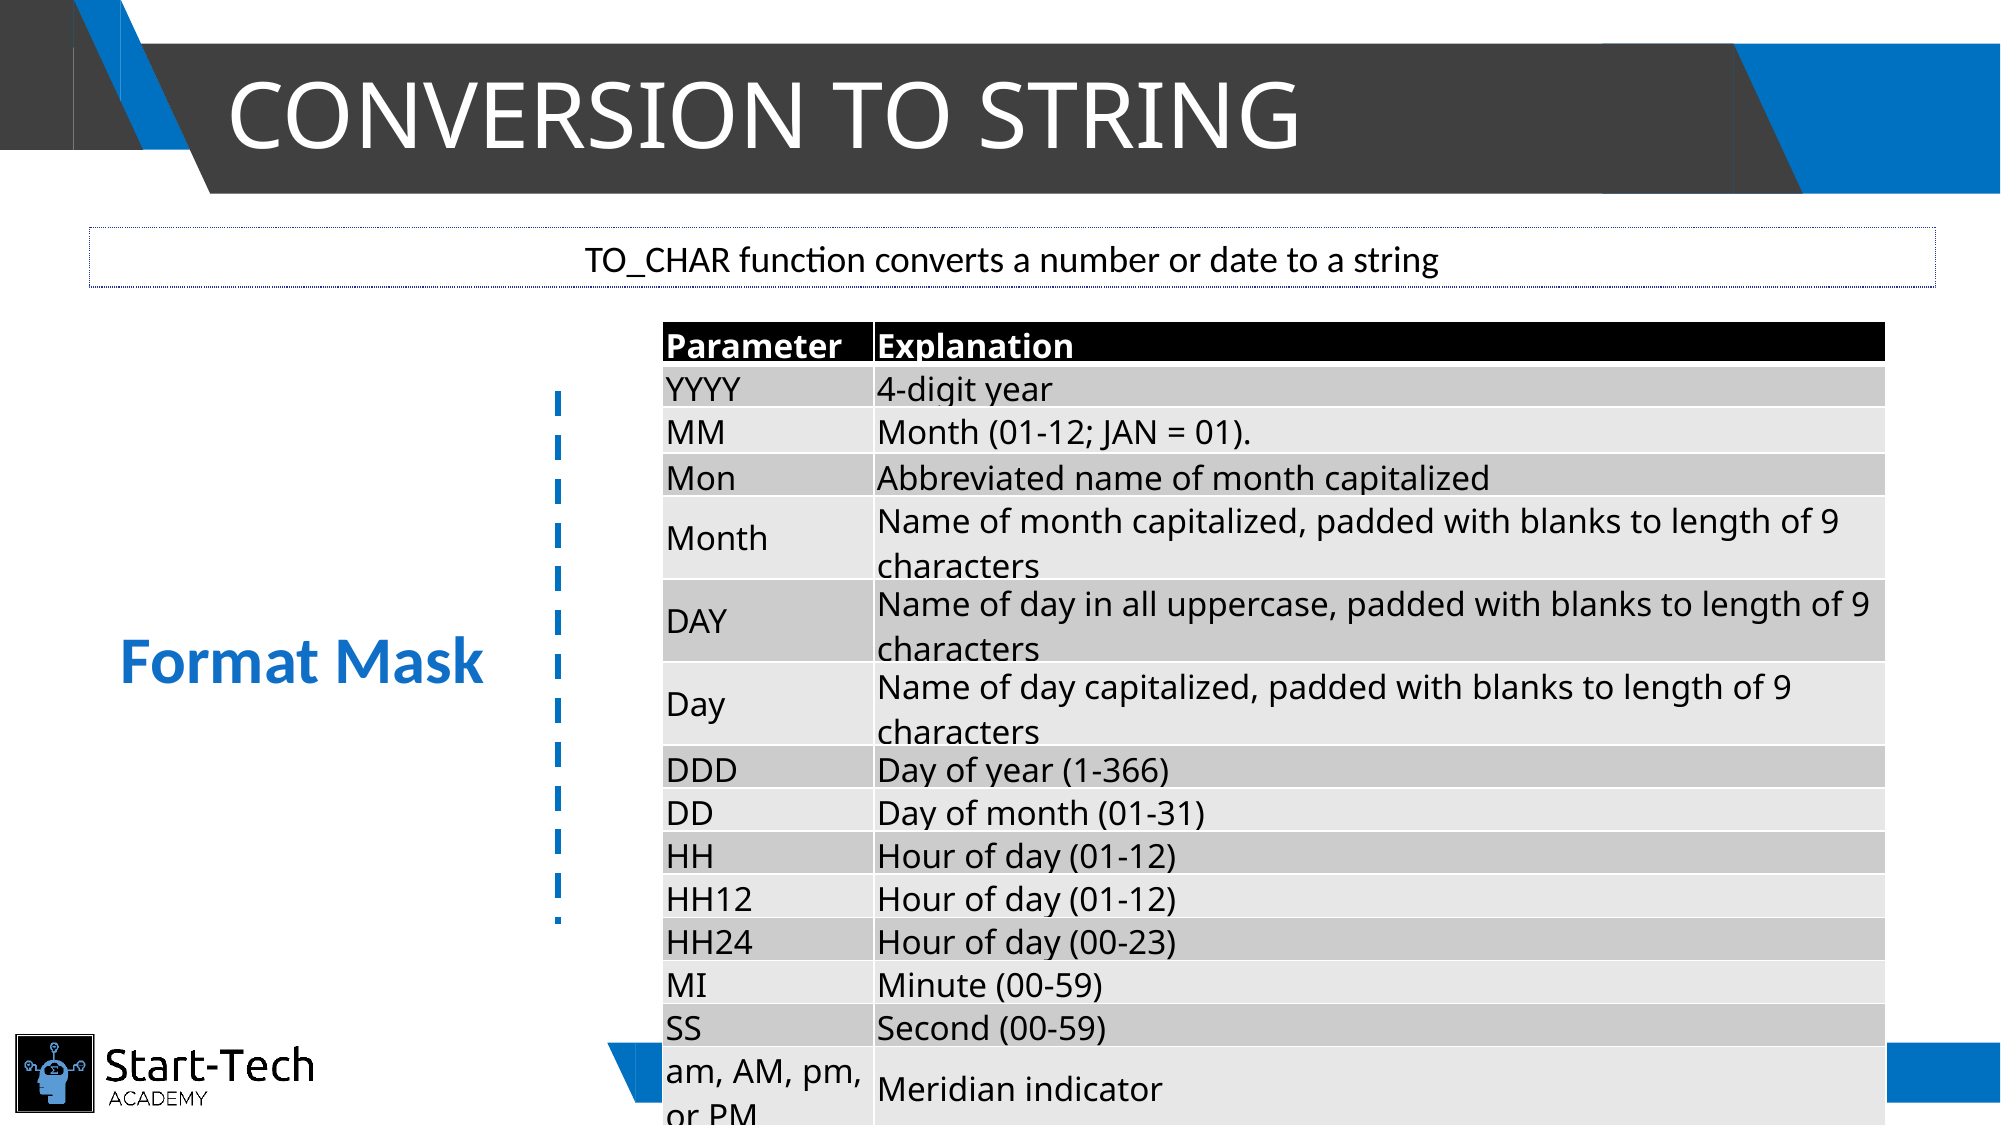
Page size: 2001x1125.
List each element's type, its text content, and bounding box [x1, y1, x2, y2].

table_cell Name of day in all uppercase, padded with blanks to length of 9 characters [875, 580, 1885, 661]
table_cell Month [663, 497, 873, 578]
picture [5, 1023, 333, 1123]
table_cell Minute (00-59) [875, 961, 1885, 1003]
table_cell Name of day capitalized, padded with blanks to length of 9 characters [875, 663, 1885, 744]
table_header Explanation [875, 322, 1885, 361]
table_cell am, AM, pm, or PM [663, 1047, 873, 1125]
table_cell DAY [663, 580, 873, 661]
table_cell YYYY [663, 367, 873, 406]
table_cell Hour of day (01-12) [875, 832, 1885, 873]
table_cell Hour of day (00-23) [875, 918, 1885, 960]
table_cell Day [663, 663, 873, 744]
table_cell Mon [663, 454, 873, 495]
table_cell 4-digit year [875, 367, 1885, 406]
table_cell DD [663, 789, 873, 830]
table_cell MM [663, 408, 873, 452]
table_cell Abbreviated name of month capitalized [875, 454, 1885, 495]
text_box Format Mask [47, 609, 557, 705]
table_cell HH [663, 832, 873, 873]
table_cell DDD [663, 746, 873, 787]
table_cell HH12 [663, 875, 873, 917]
table_cell Day of month (01-31) [875, 789, 1885, 830]
table_cell Meridian indicator [875, 1047, 1885, 1125]
text_box TO_CHAR function converts a number or date to a string [89, 227, 1936, 288]
table_cell Second (00-59) [875, 1004, 1885, 1046]
table_cell MI [663, 961, 873, 1003]
table_header Parameter [663, 322, 873, 361]
table_cell HH24 [663, 918, 873, 960]
table_cell SS [663, 1004, 873, 1046]
table_cell Month (01-12; JAN = 01). [875, 408, 1885, 452]
table_cell Day of year (1-366) [875, 746, 1885, 787]
title CONVERSION TO STRING [211, 9, 1734, 227]
table_cell Hour of day (01-12) [875, 875, 1885, 917]
table_cell Name of month capitalized, padded with blanks to length of 9 characters [875, 497, 1885, 578]
